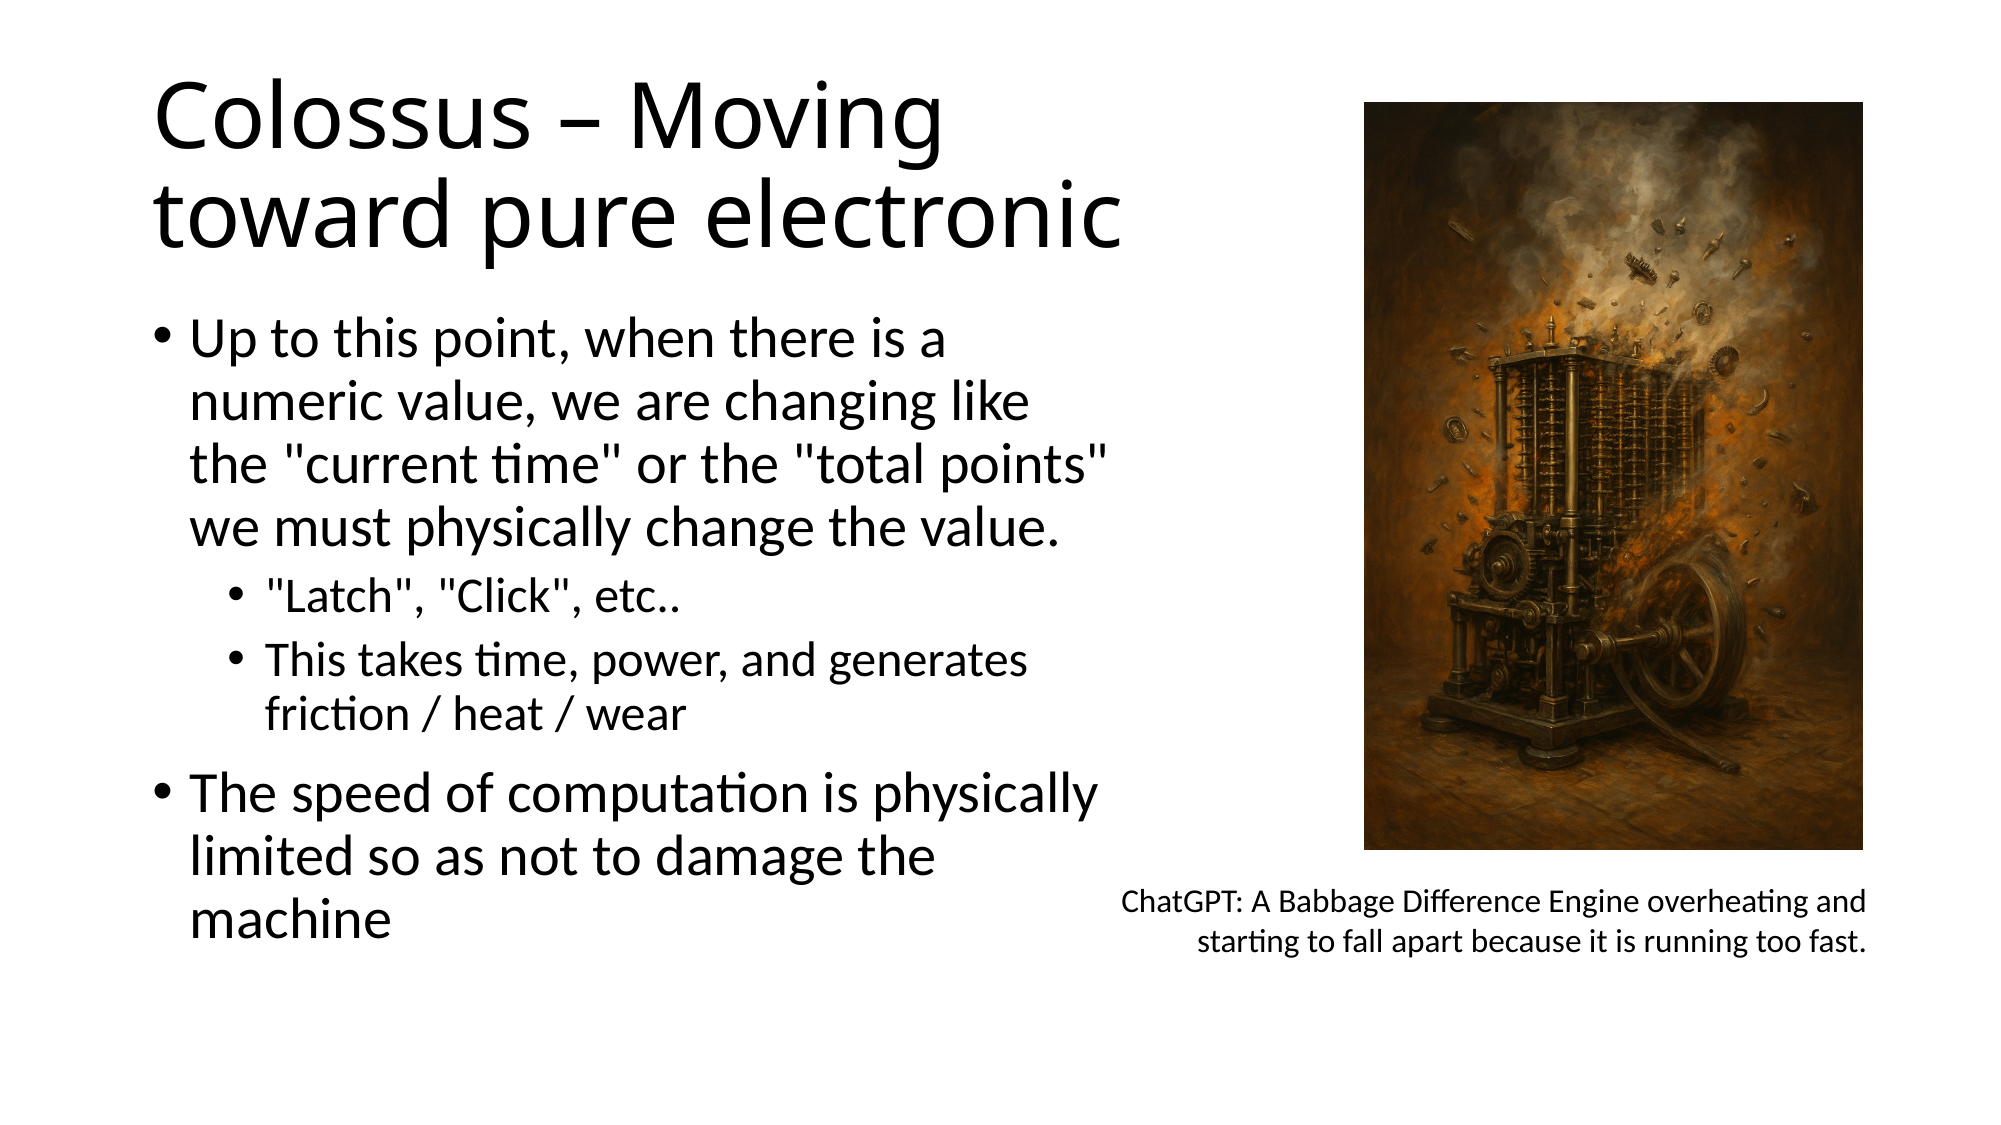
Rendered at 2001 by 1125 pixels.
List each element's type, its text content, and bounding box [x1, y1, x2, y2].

list Up to this point, when there is a numeric value, we are changing like the "current time" or the "total points" we must physically change the value. "Latch", "Click", etc.. This takes time, power, and generates friction / heat / wear The speed of computation is physically limited so as not to damage the machine [137, 299, 1134, 1014]
picture [1364, 102, 1863, 850]
text_box ChatGPT: A Babbage Difference Engine overheating and starting to fall apart because it is running too fast. [1056, 871, 1883, 967]
title Colossus – Moving toward pure electronic [137, 59, 1239, 278]
